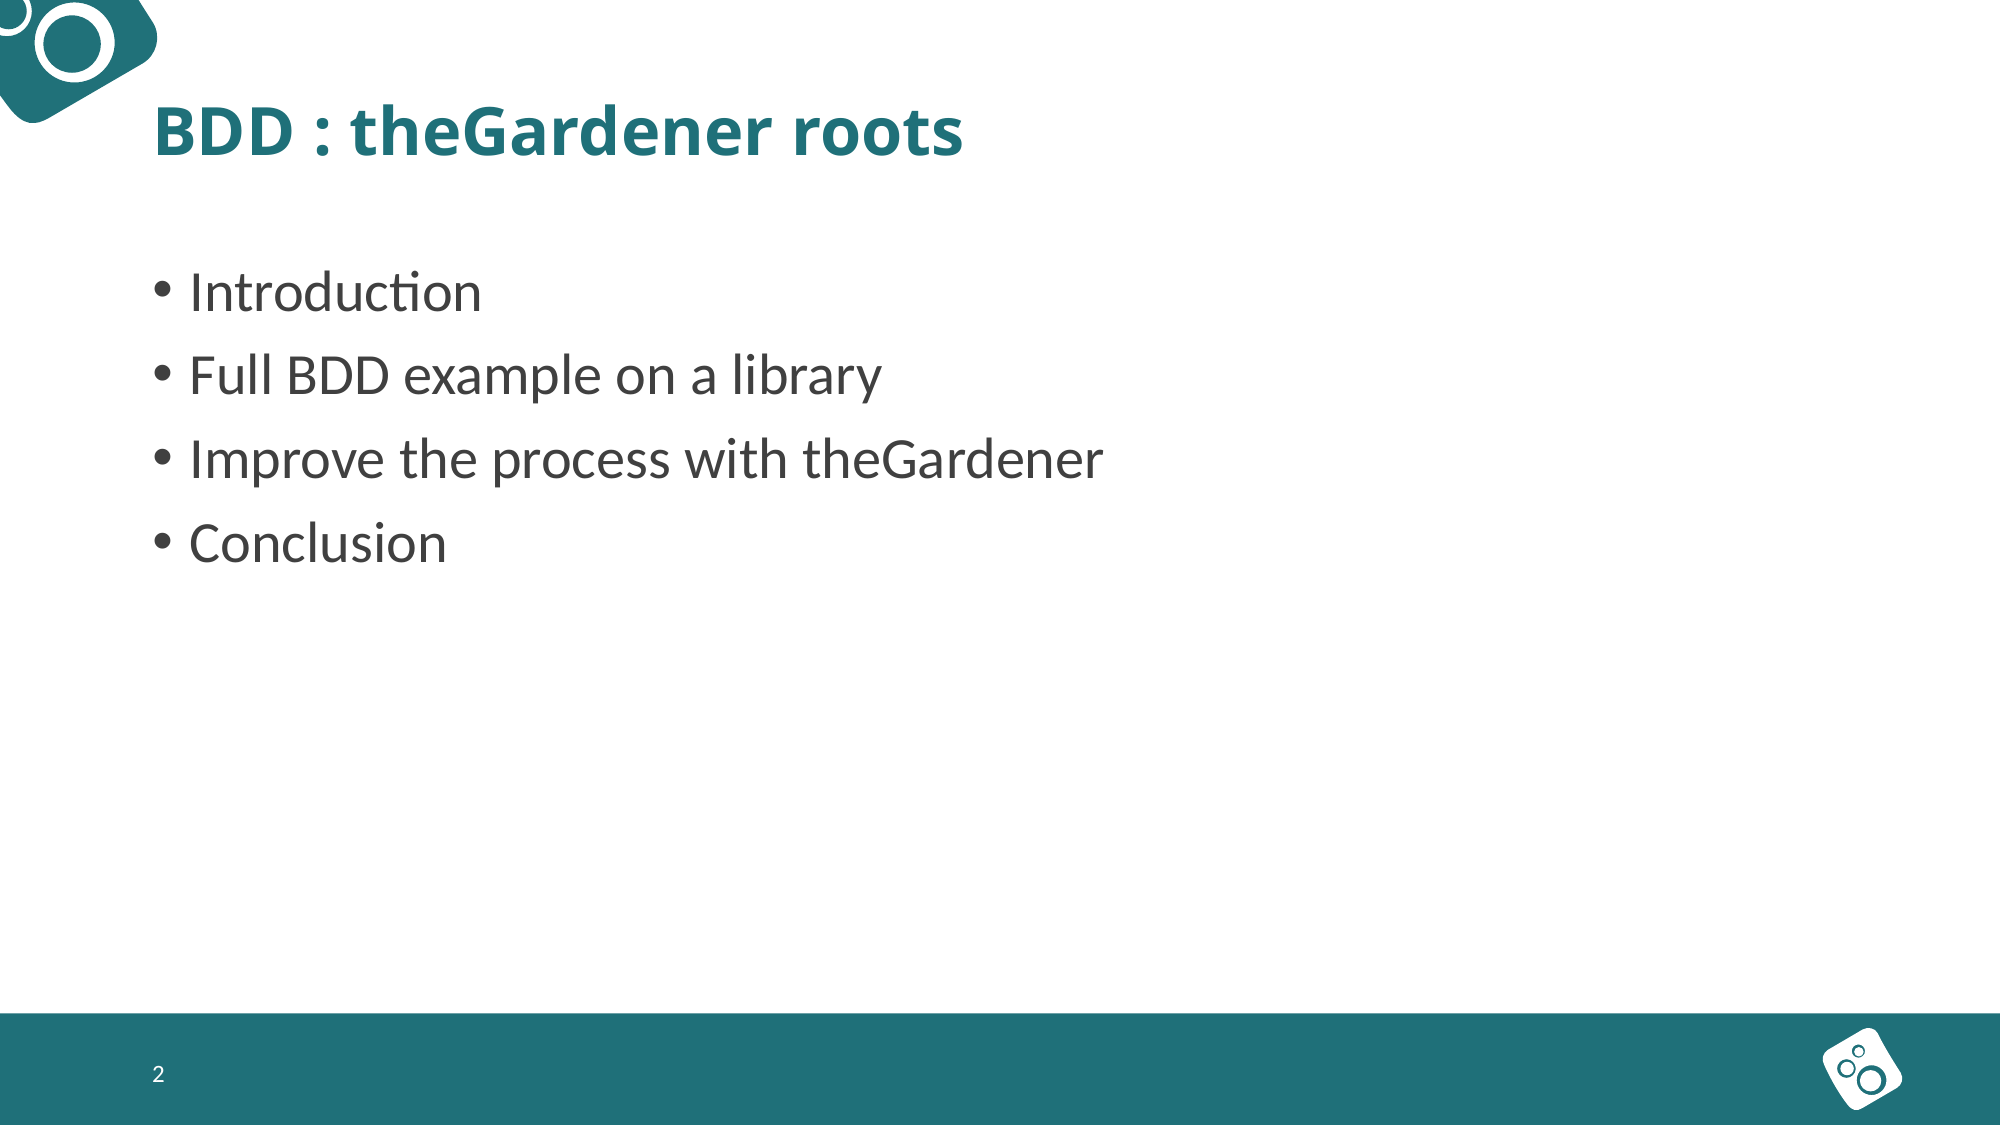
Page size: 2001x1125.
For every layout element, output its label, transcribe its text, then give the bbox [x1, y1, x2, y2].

text_box Introduction Full BDD example on a library Improve the process with theGardener Conclusion [137, 253, 1863, 991]
text_box BDD : theGardener roots [137, 59, 1863, 208]
text_box 1 [137, 1042, 343, 1103]
